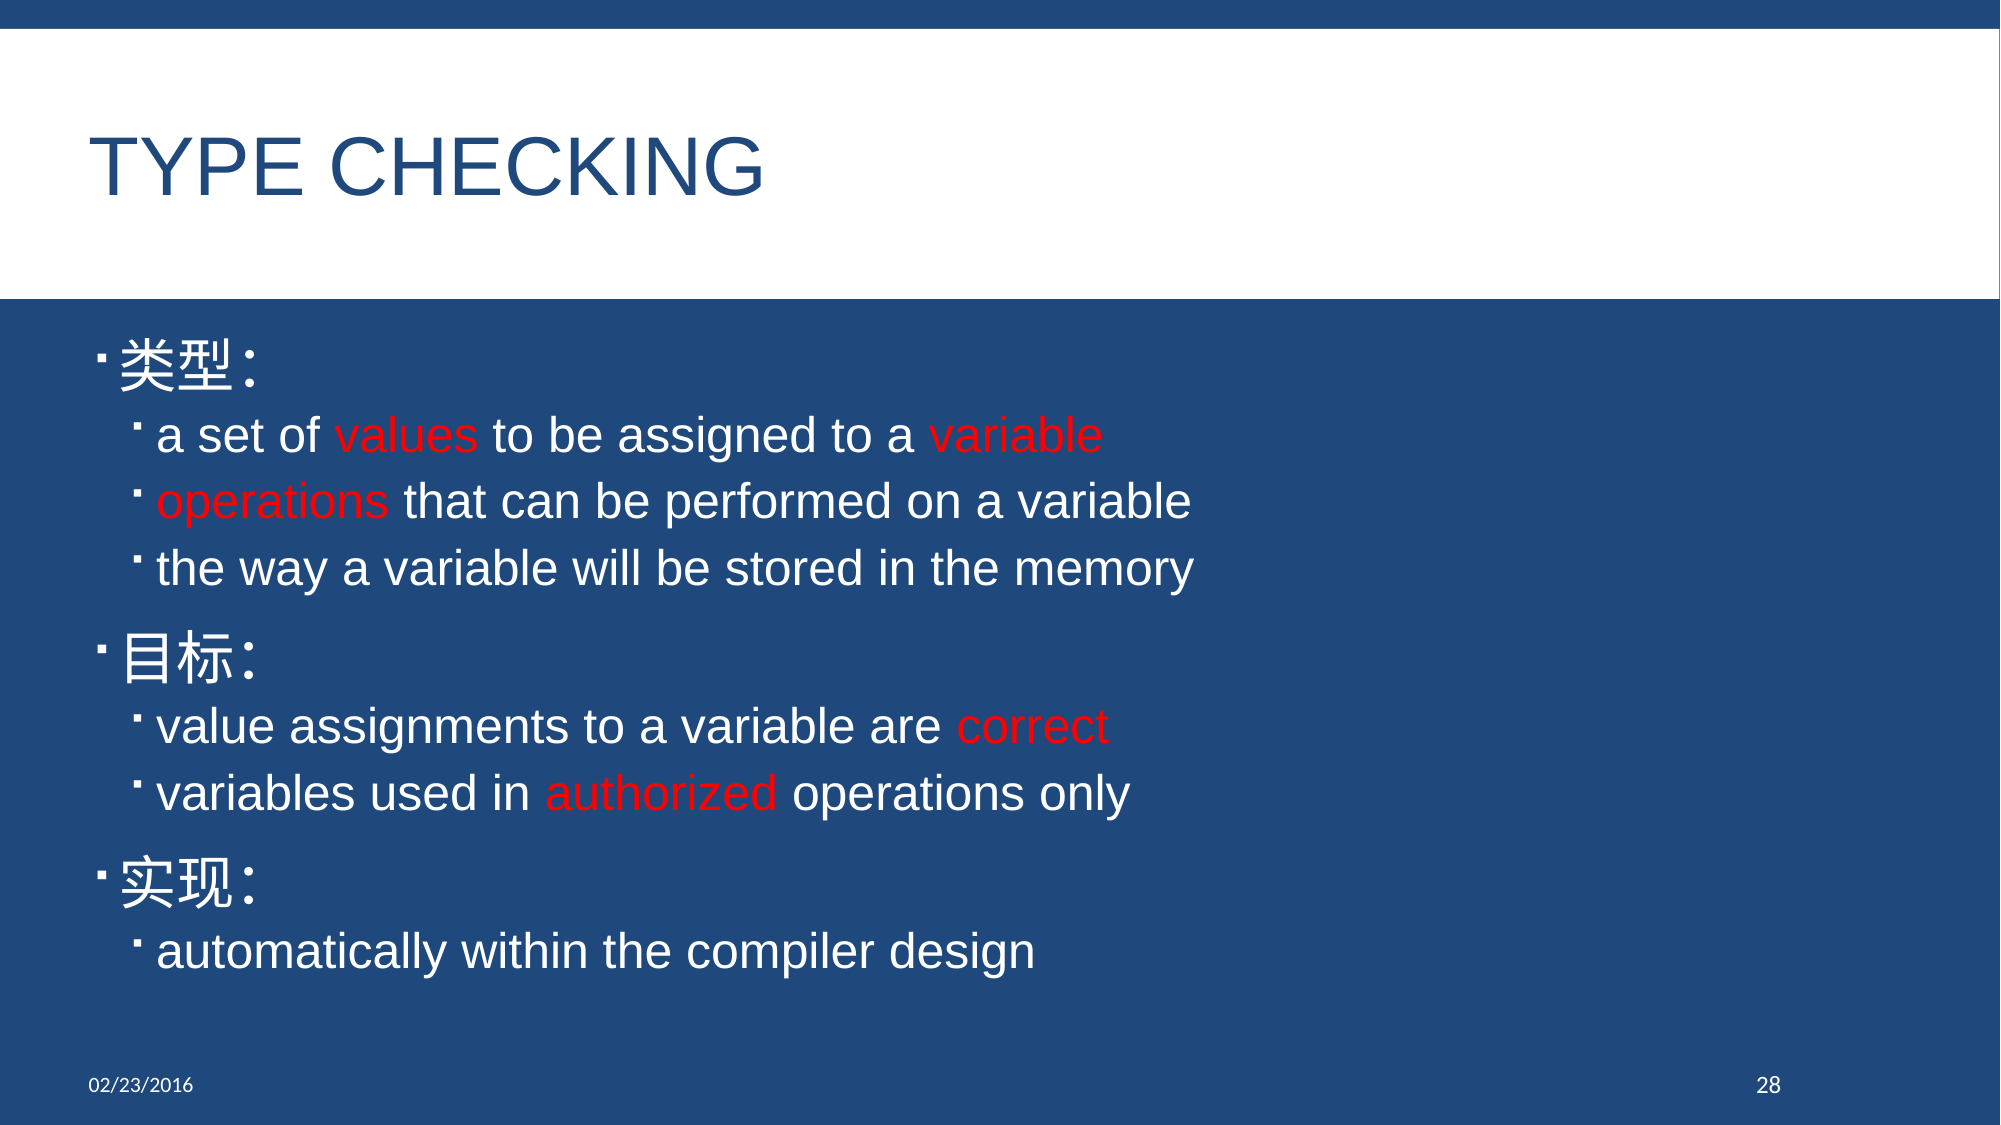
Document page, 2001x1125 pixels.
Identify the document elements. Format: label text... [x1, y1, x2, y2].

list 类型： a set of values to be assigned to a variable operations that can be performed on a variable the way a variable will be stored in the memory 目标： value assignments to a variable are correct variables used in authorized operations only 实现： automatically within the compiler design [73, 329, 1924, 1020]
title Type Checking [73, 46, 1924, 295]
slide_number 28 [1748, 1053, 1924, 1114]
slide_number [73, 1053, 690, 1114]
